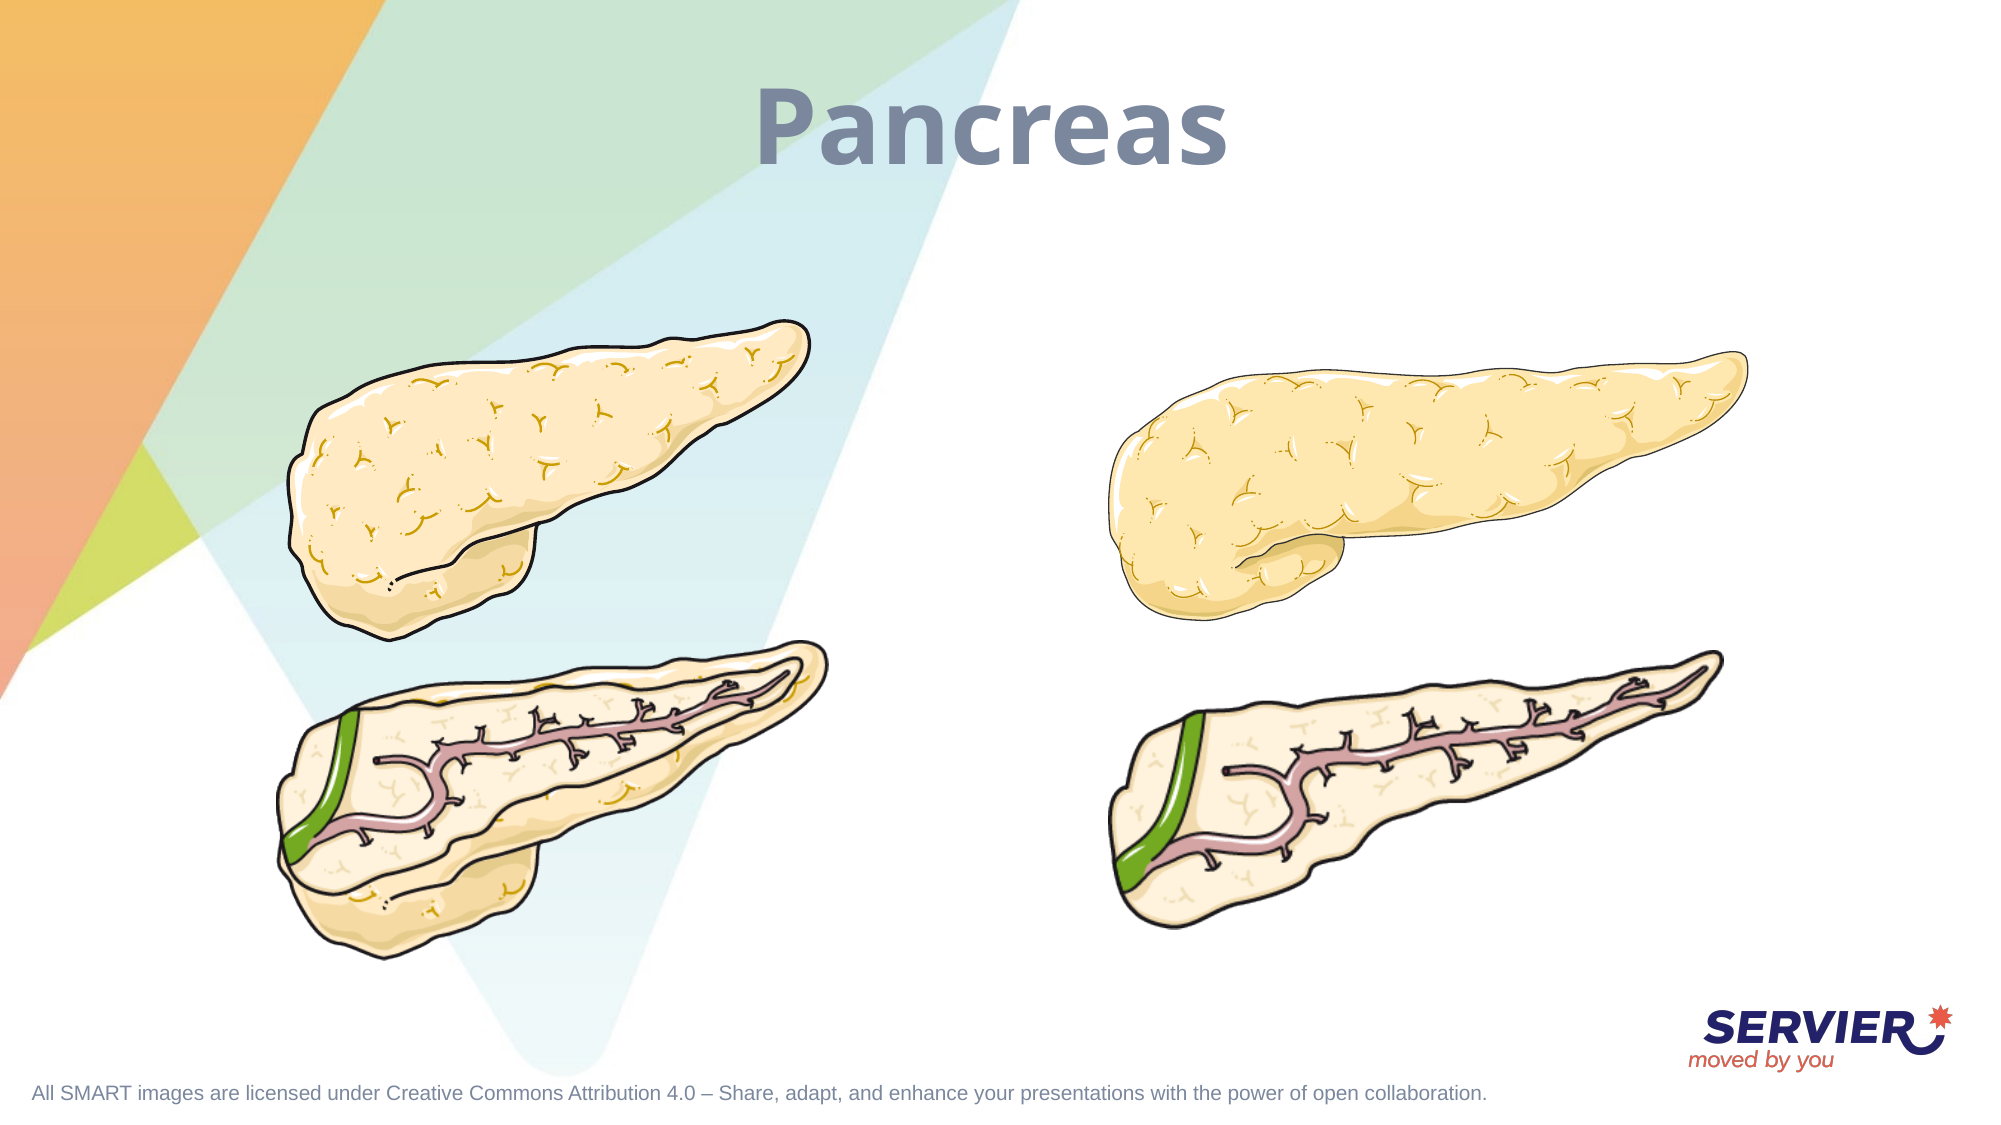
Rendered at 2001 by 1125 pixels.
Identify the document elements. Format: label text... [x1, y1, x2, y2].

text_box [279, 316, 819, 639]
title Pancreas [55, 12, 1927, 232]
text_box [1107, 345, 1756, 621]
picture [0, 0, 2001, 1125]
